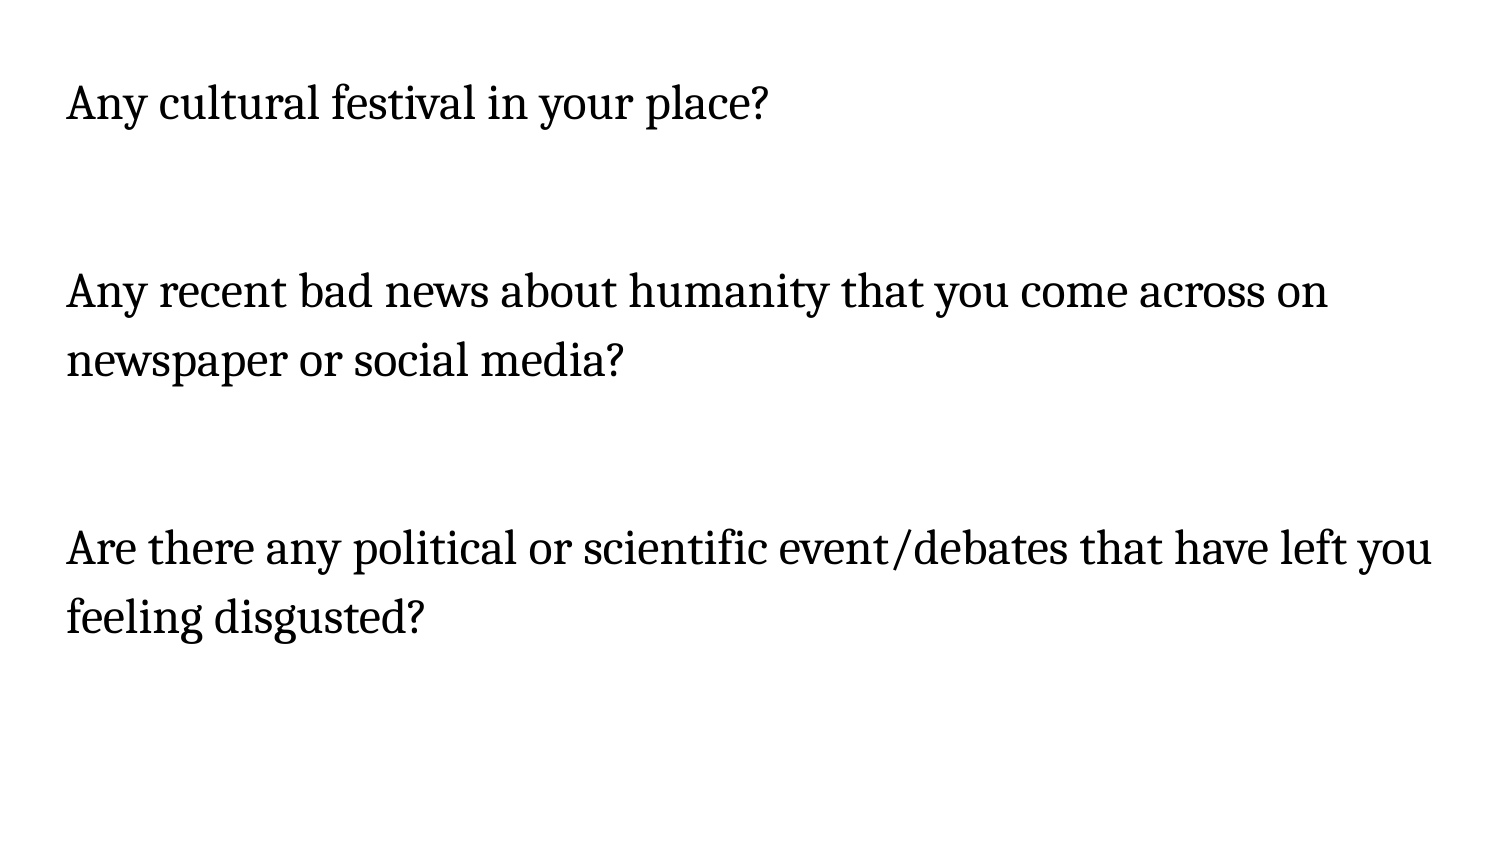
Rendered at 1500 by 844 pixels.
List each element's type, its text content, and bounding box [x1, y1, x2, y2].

list Any cultural festival in your place? Any recent bad news about humanity that you come across on newspaper or social media? Are there any political or scientific event/debates that have left you feeling disgusted? [51, 45, 1449, 819]
